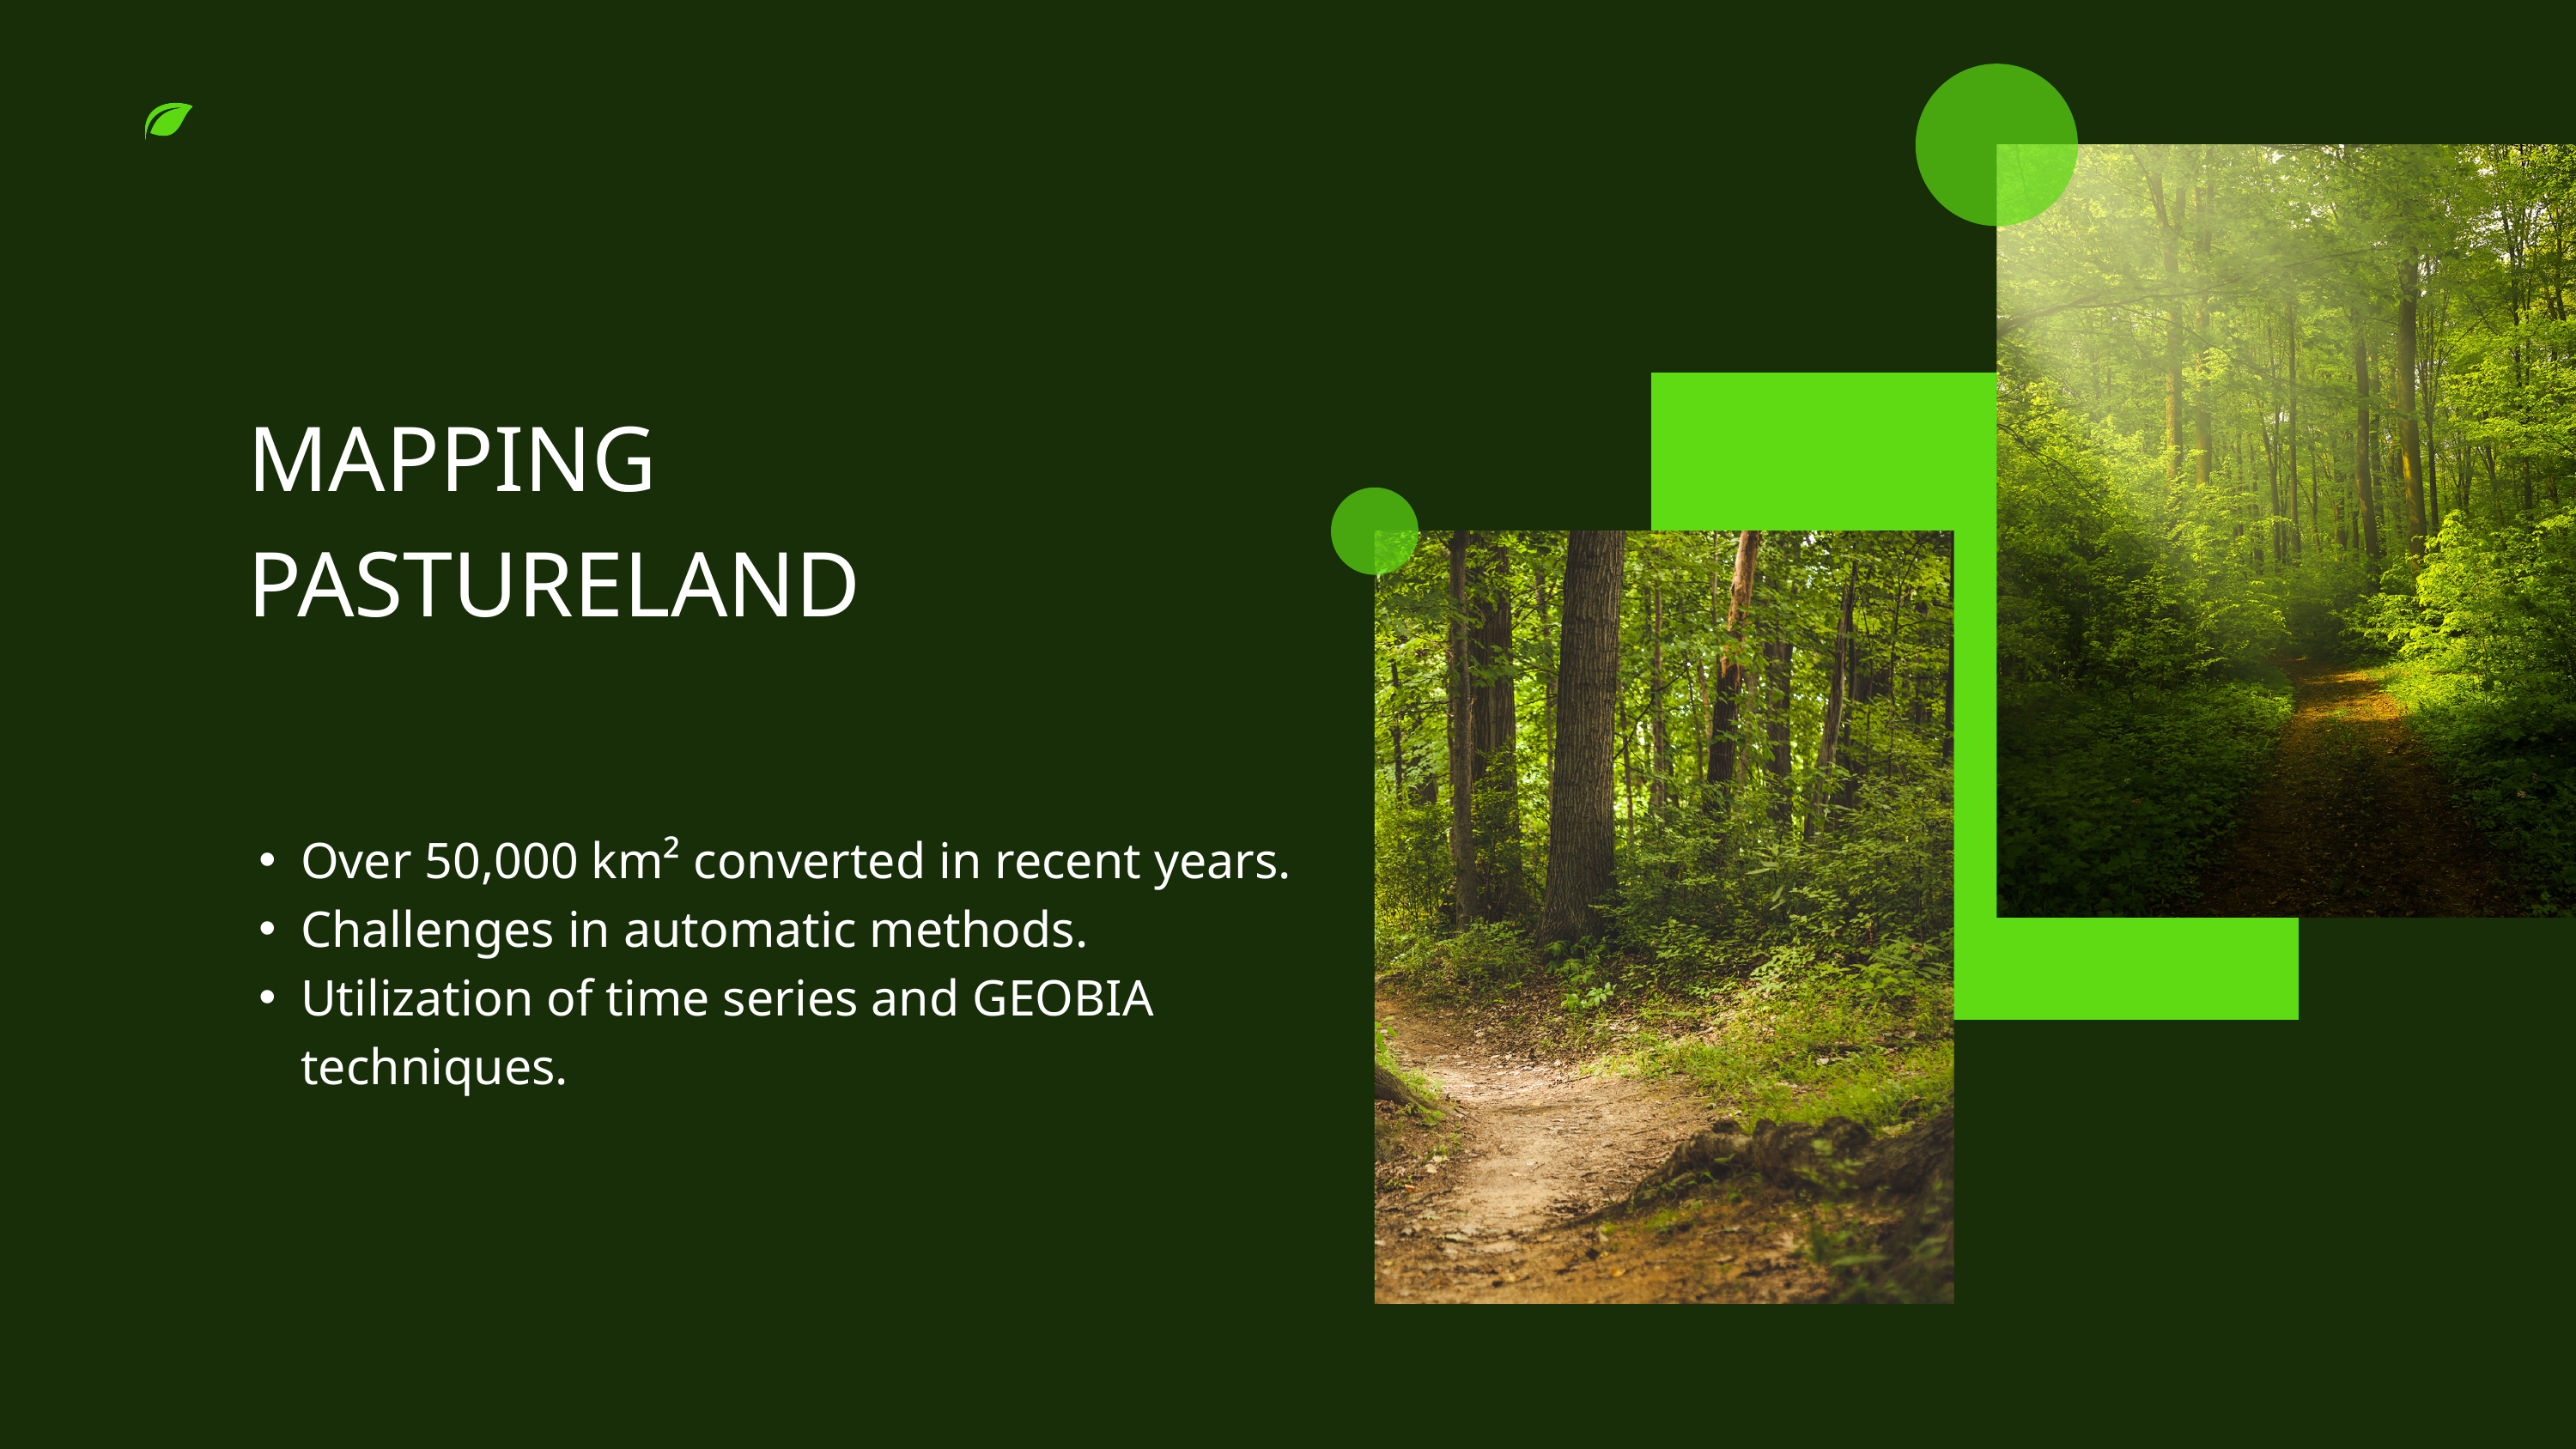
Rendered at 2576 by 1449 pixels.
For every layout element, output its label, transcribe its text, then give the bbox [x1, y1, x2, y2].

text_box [1915, 63, 2079, 227]
text_box [144, 100, 193, 145]
text_box MAPPING PASTURELAND [247, 384, 1288, 760]
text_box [1996, 144, 2576, 918]
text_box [1330, 487, 1419, 575]
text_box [1374, 530, 1954, 1304]
text_box Over 50,000 km² converted in recent years. Challenges in automatic methods. Utilization of time series and GEOBIA techniques. [216, 819, 1319, 1164]
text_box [1650, 372, 2299, 1020]
